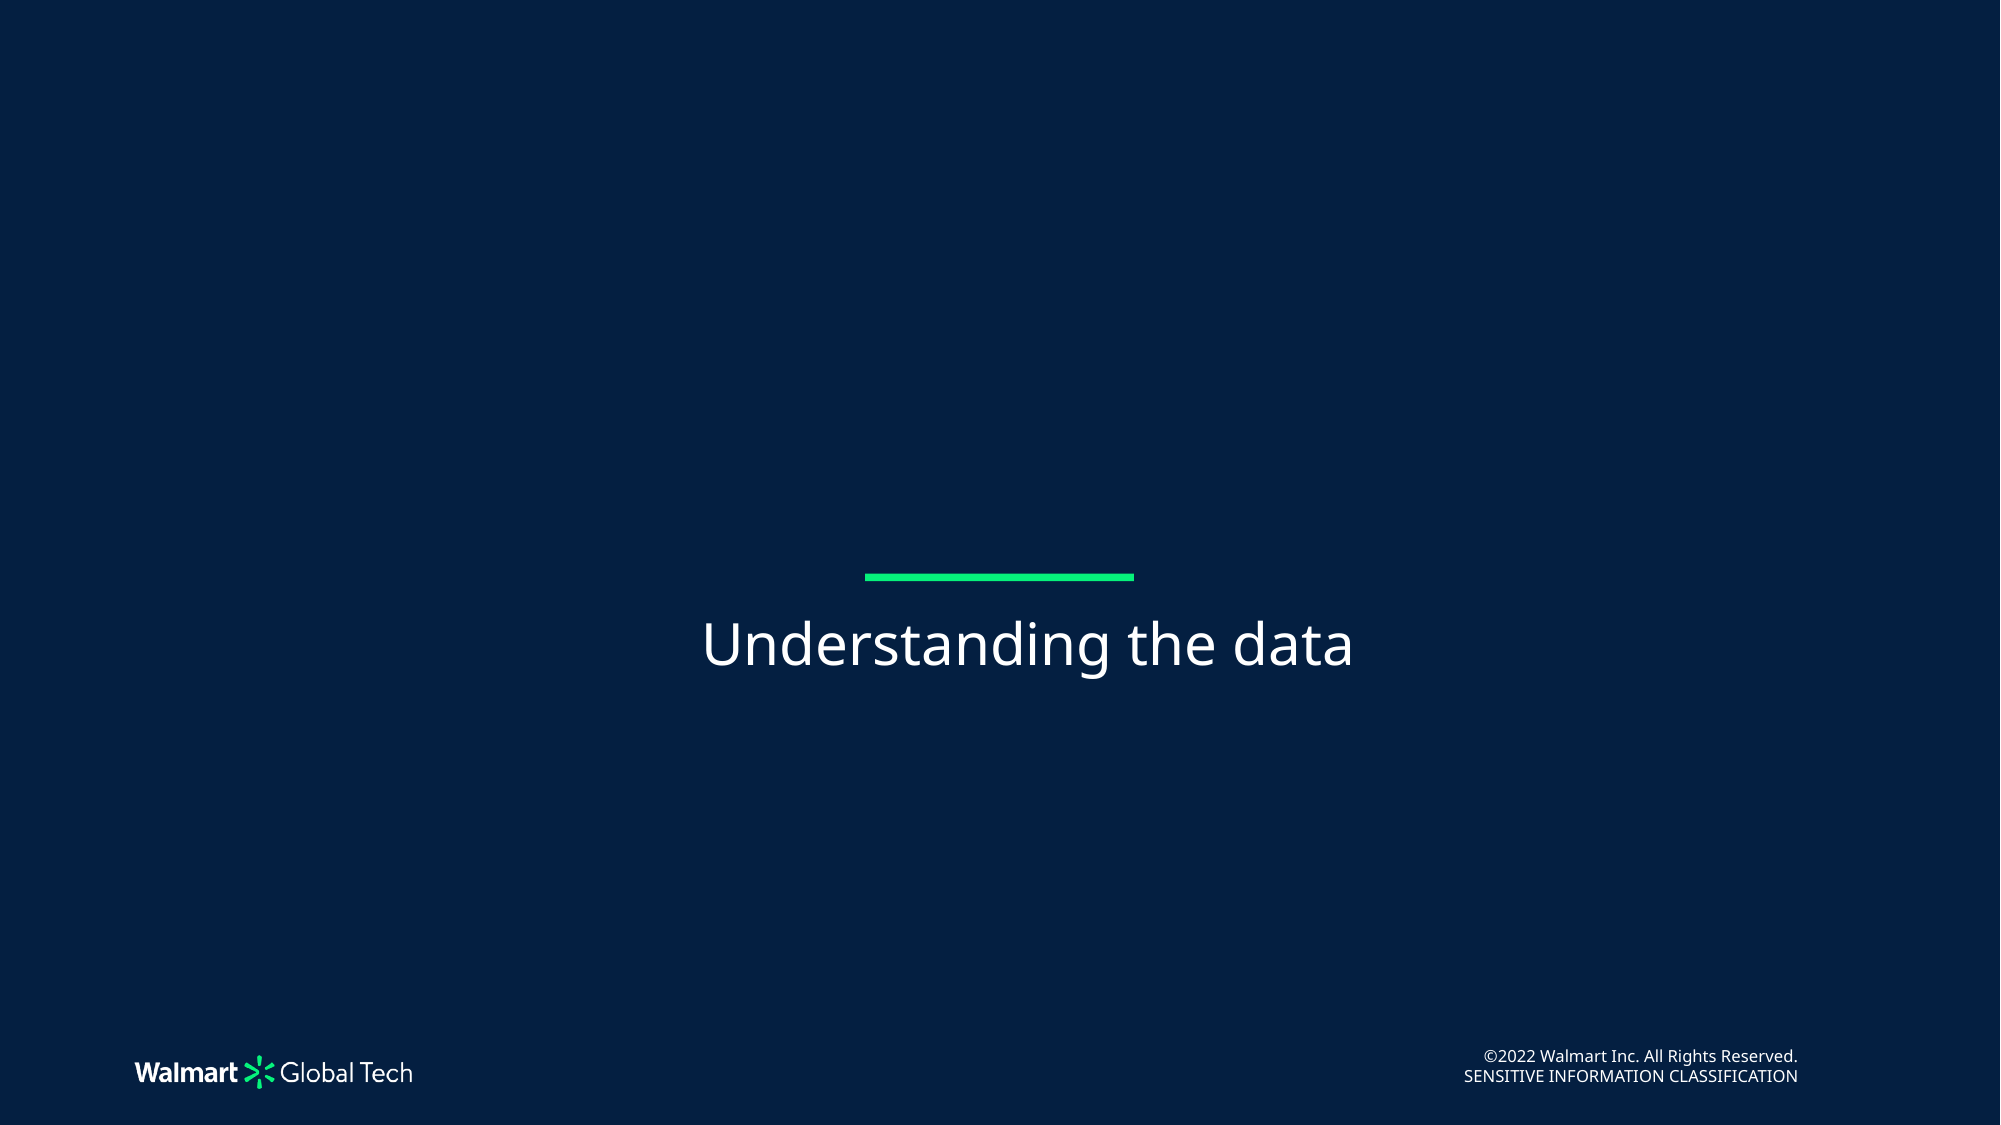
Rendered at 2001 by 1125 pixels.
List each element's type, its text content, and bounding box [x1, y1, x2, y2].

list Understanding the data [615, 599, 1441, 685]
picture [134, 1055, 412, 1089]
